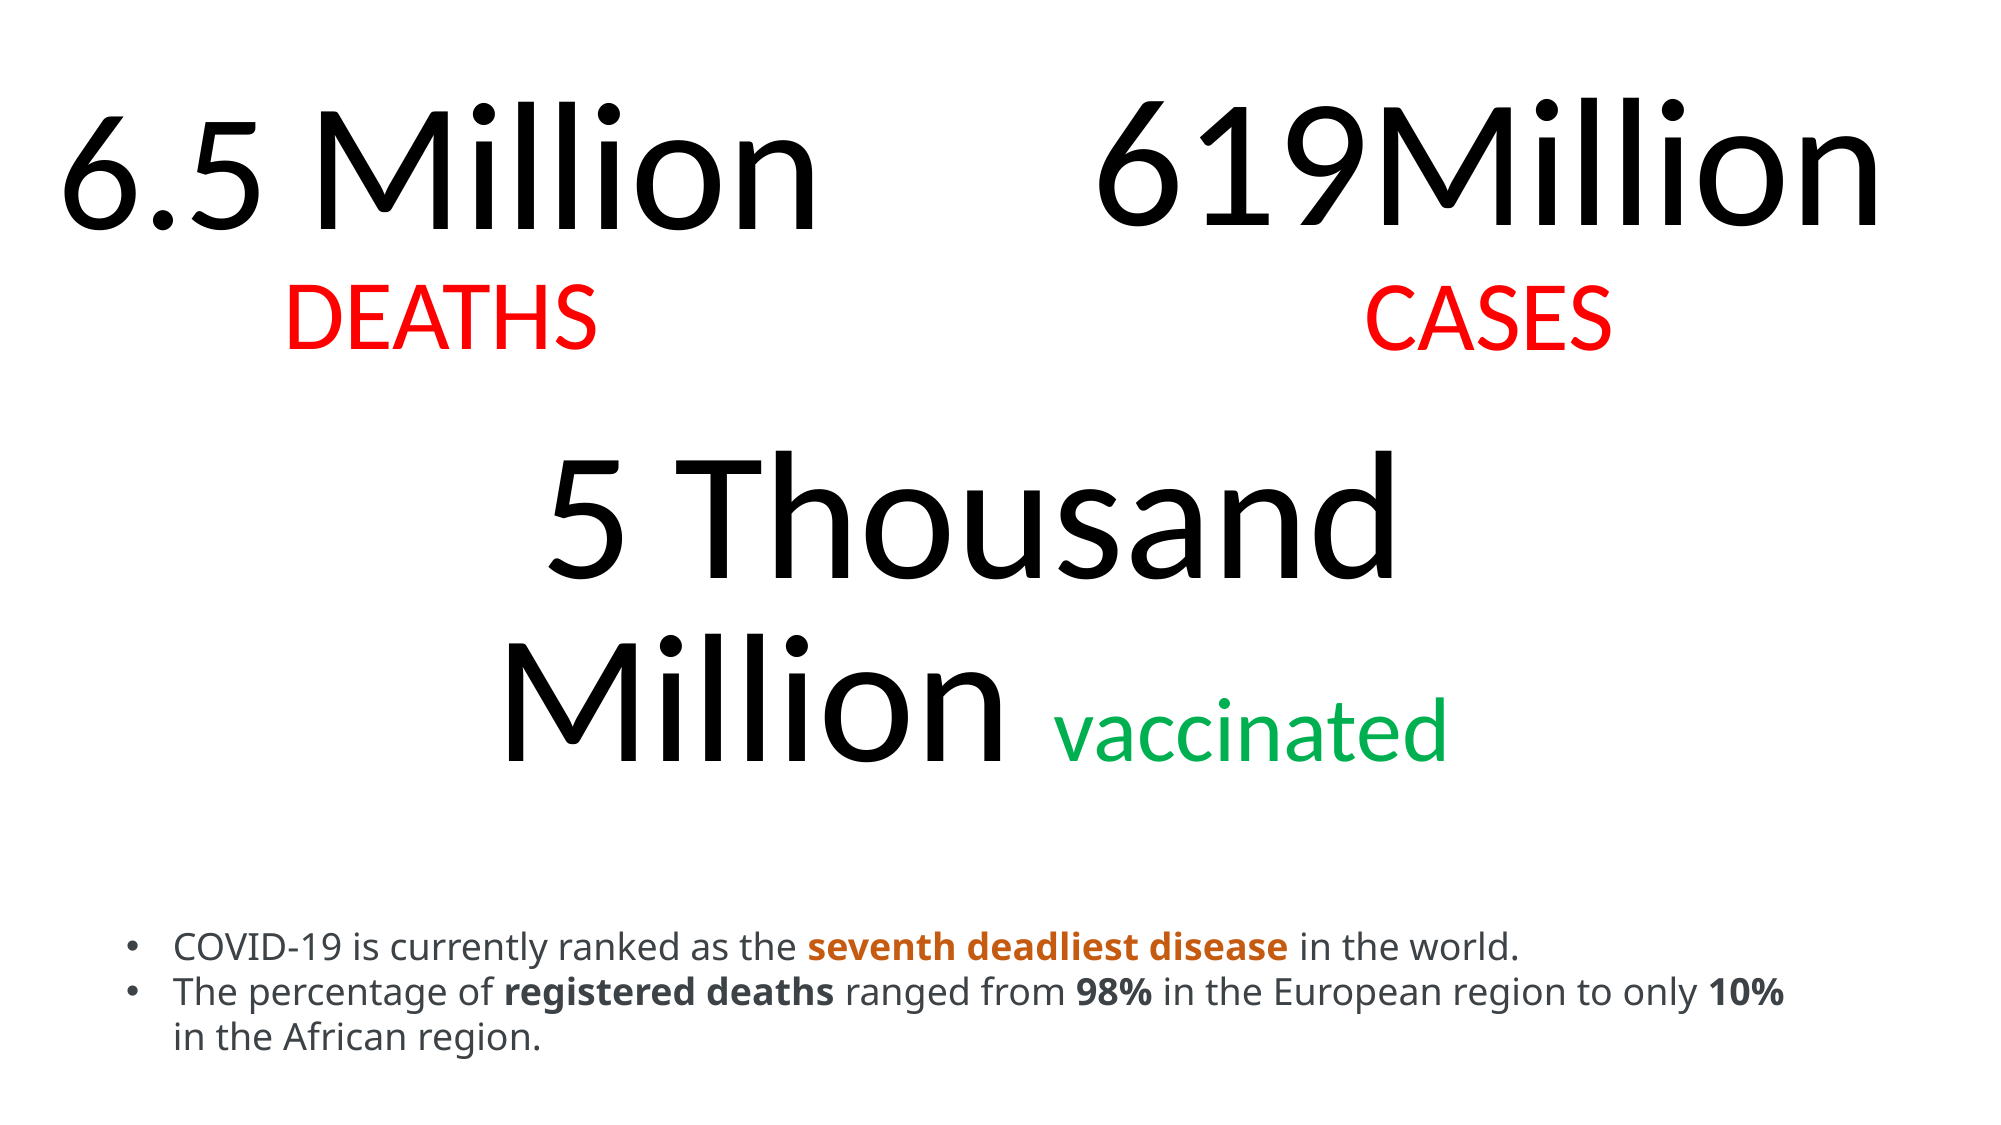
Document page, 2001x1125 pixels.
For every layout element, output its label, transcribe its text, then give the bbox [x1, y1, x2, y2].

table_header 619Million CASES [1060, 13, 1919, 438]
text_box COVID-19 is currently ranked as the seventh deadliest disease in the world. The percentage of registered deaths ranged from 98% in the European region to only 10% in the African region. [111, 915, 1834, 1066]
table_header 5 Thousand Million vaccinated [393, 397, 1552, 852]
table_header 6.5 Million DEATHS [24, 13, 858, 454]
